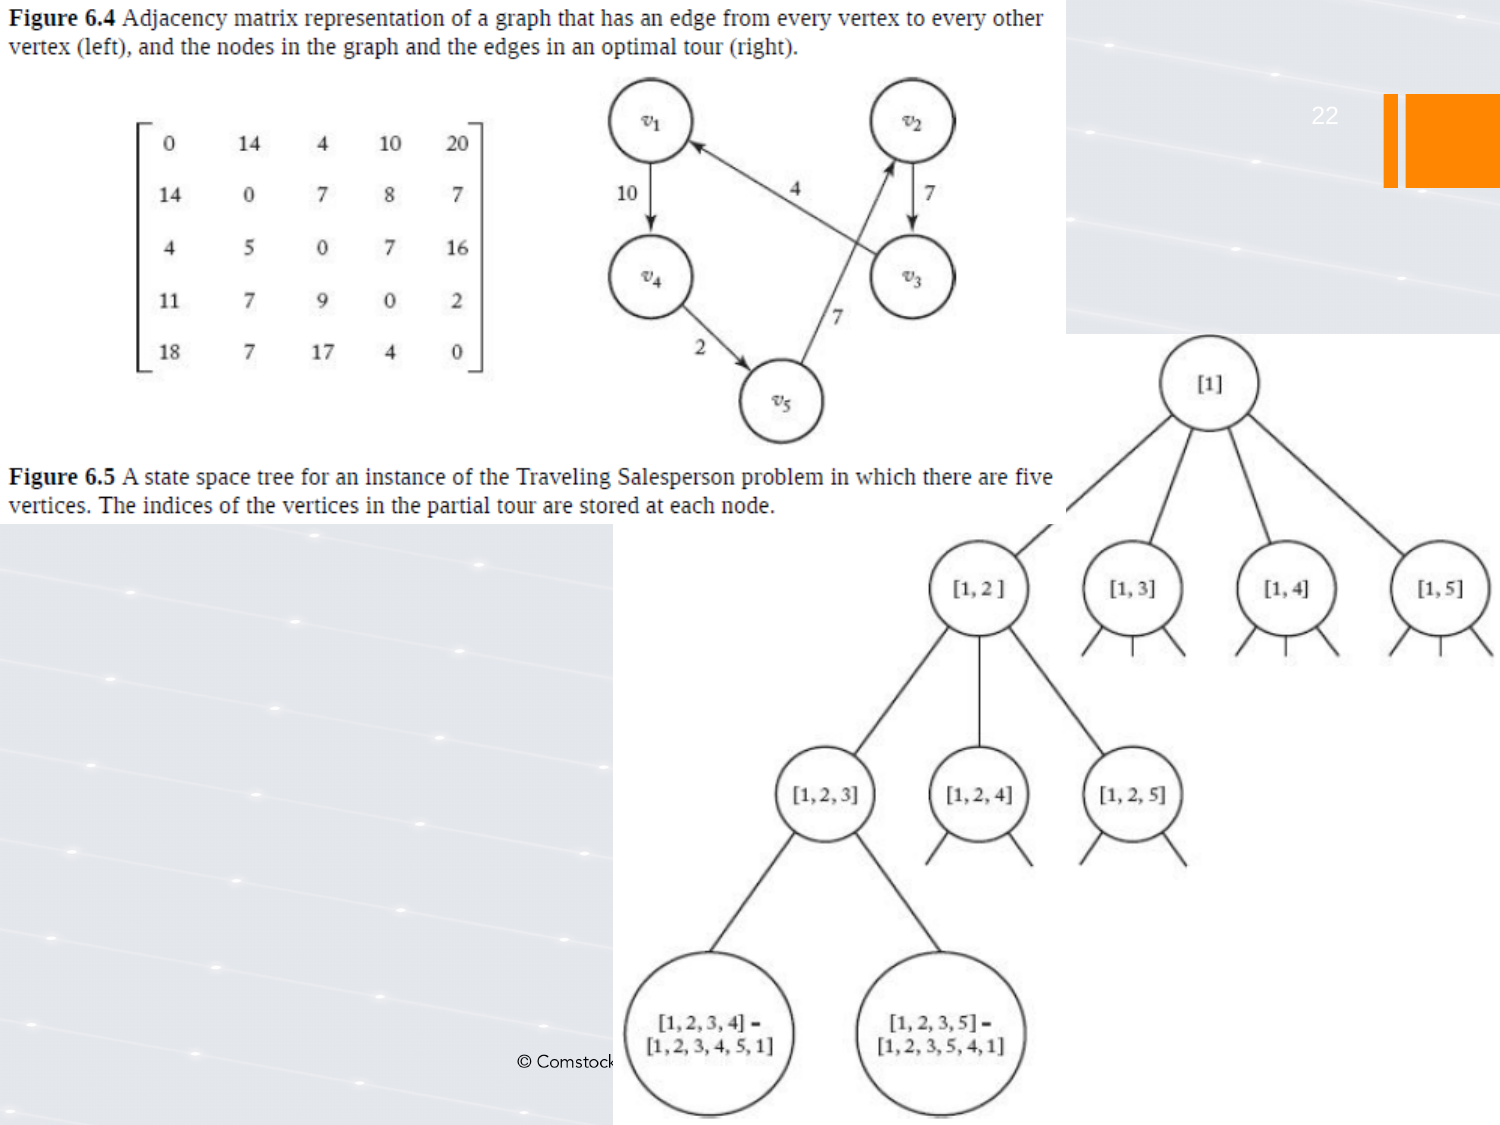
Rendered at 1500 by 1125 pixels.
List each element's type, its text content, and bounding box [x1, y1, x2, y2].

picture [0, 0, 1500, 1125]
slide_number 22 [1199, 90, 1355, 140]
